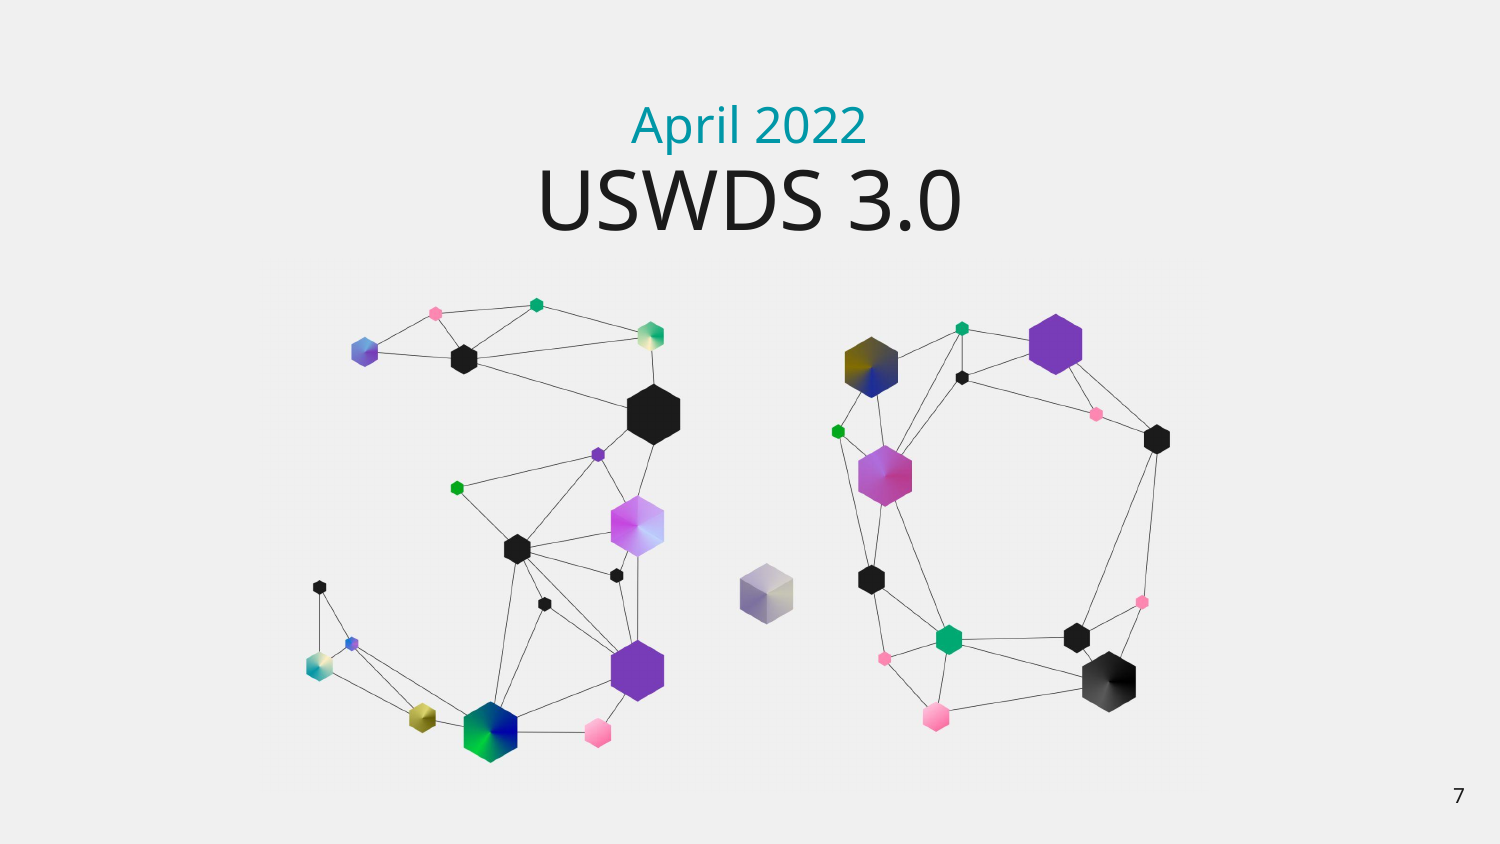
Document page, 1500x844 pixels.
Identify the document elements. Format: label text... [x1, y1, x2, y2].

picture [259, 258, 1209, 793]
title April 2022 USWDS 3.0 [51, 72, 1449, 275]
slide_number 7 [1389, 764, 1480, 830]
